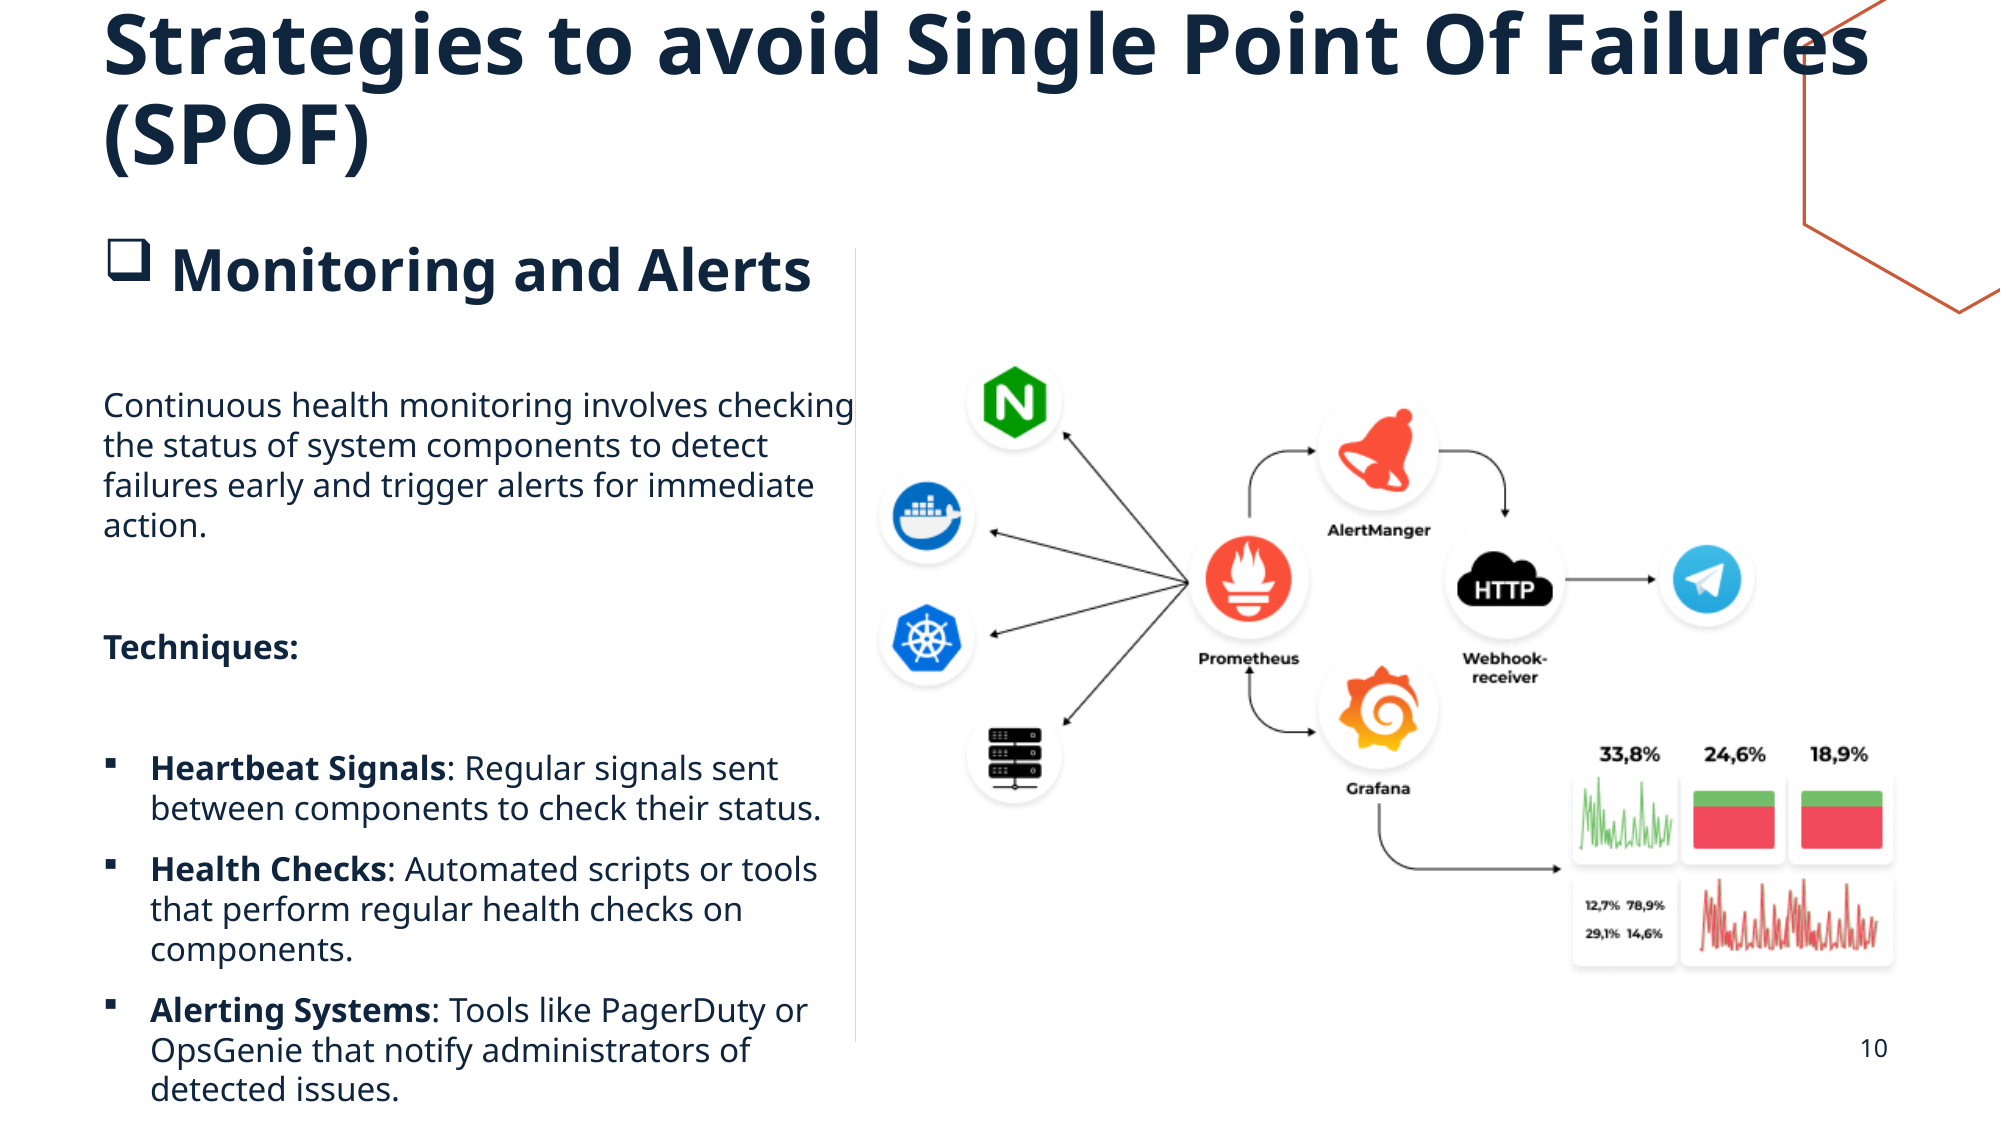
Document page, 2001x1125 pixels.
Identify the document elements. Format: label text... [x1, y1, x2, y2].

title Strategies to avoid Single Point Of Failures (SPOF) [88, 55, 1912, 130]
picture [856, 312, 2000, 1001]
slide_number 10 [1836, 1020, 1912, 1080]
list Monitoring and Alerts Continuous health monitoring involves checking the status of system components to detect failures early and trigger alerts for immediate action. Techniques: Heartbeat Signals: Regular signals sent between components to check their status. Health Checks: Automated scripts or tools that perform regular health checks on components. Alerting Systems: Tools like PagerDuty or OpsGenie that notify administrators of detected issues. [88, 164, 878, 1020]
picture [781, 312, 855, 1001]
text_box [1804, 0, 2000, 312]
